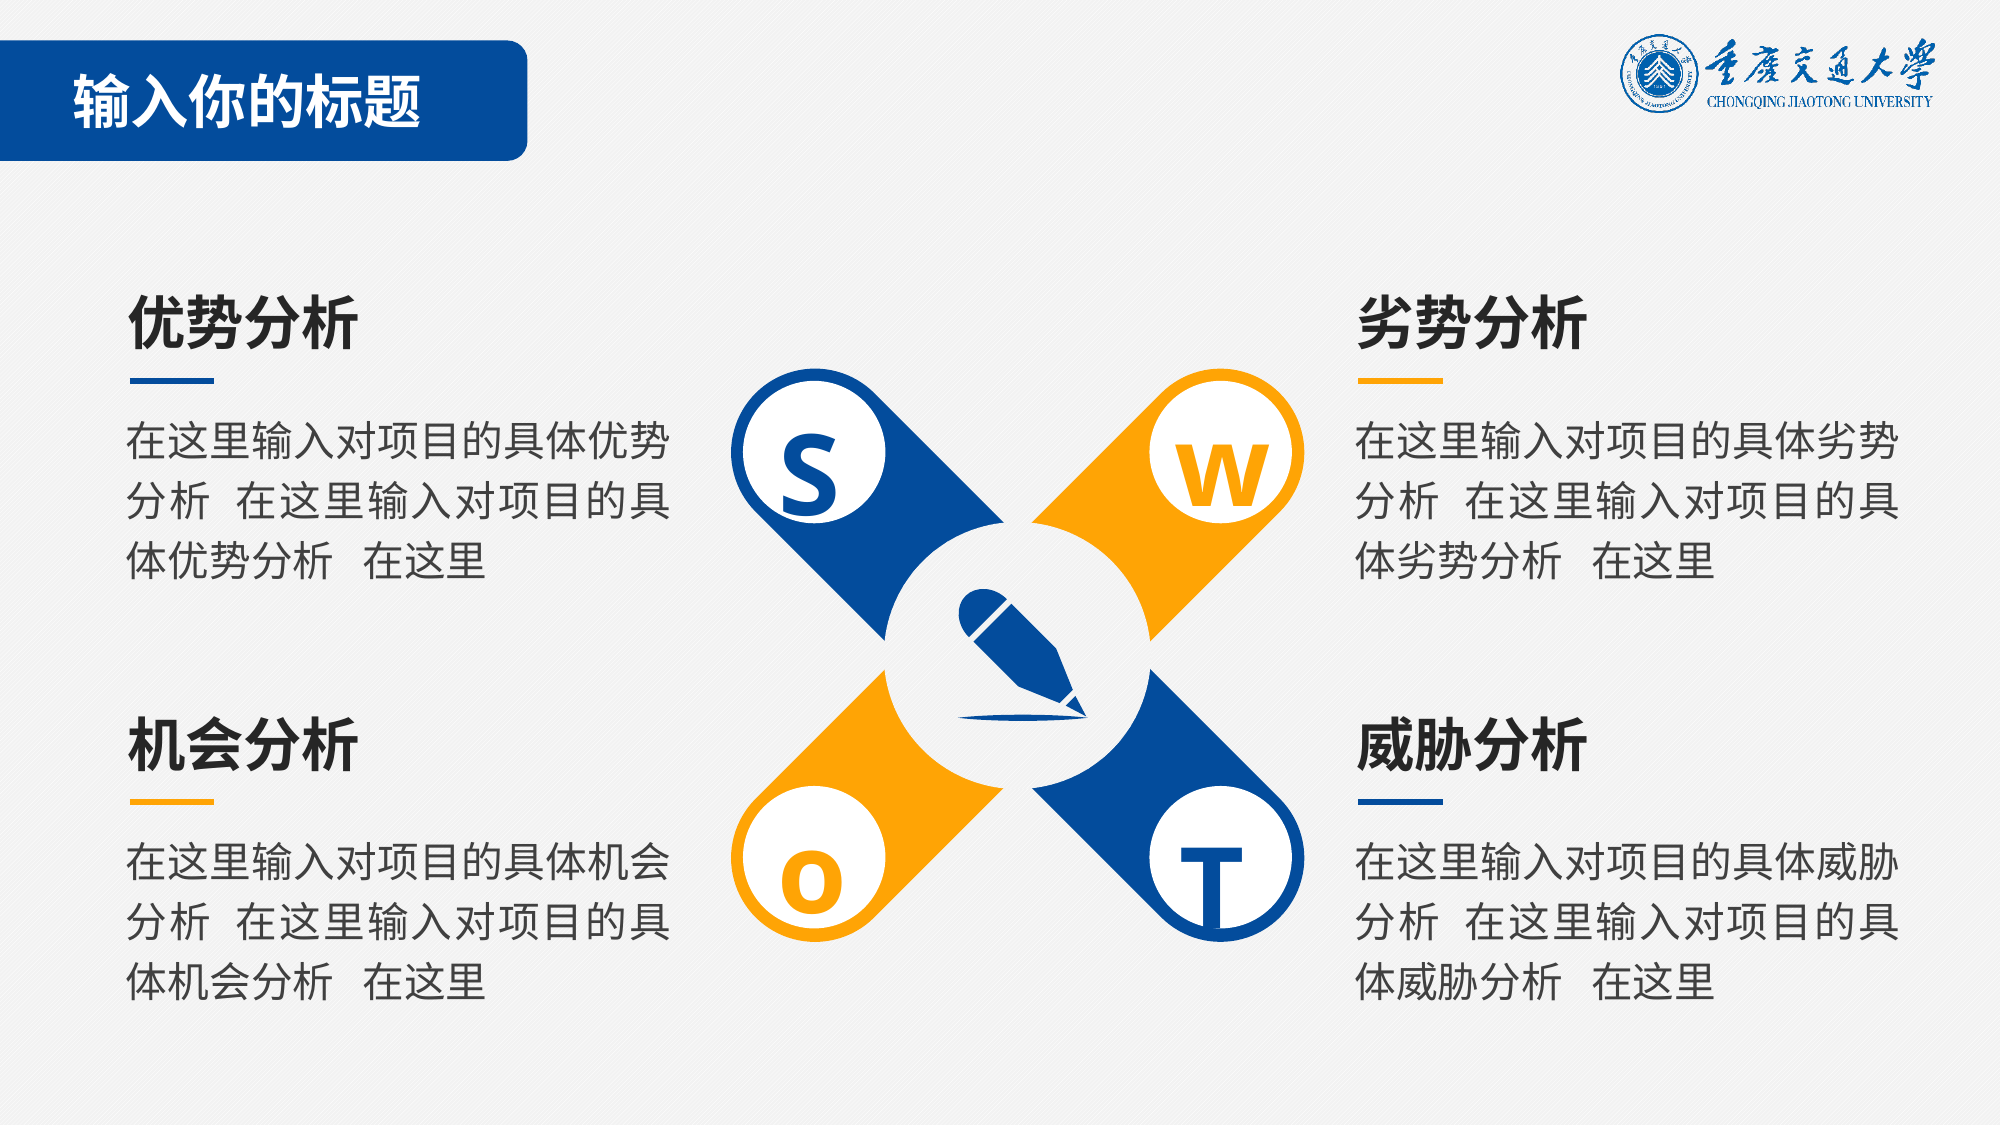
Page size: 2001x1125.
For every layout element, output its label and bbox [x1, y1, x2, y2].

text_box [647, 284, 1389, 1026]
picture [1620, 34, 1935, 113]
text_box [742, 354, 886, 531]
text_box [1354, 278, 1915, 589]
text_box [1354, 700, 1915, 1011]
text_box [742, 753, 886, 929]
text_box [0, 40, 528, 161]
text_box [125, 700, 687, 1011]
text_box [125, 278, 687, 589]
text_box [1149, 767, 1292, 943]
text_box [1149, 346, 1292, 524]
